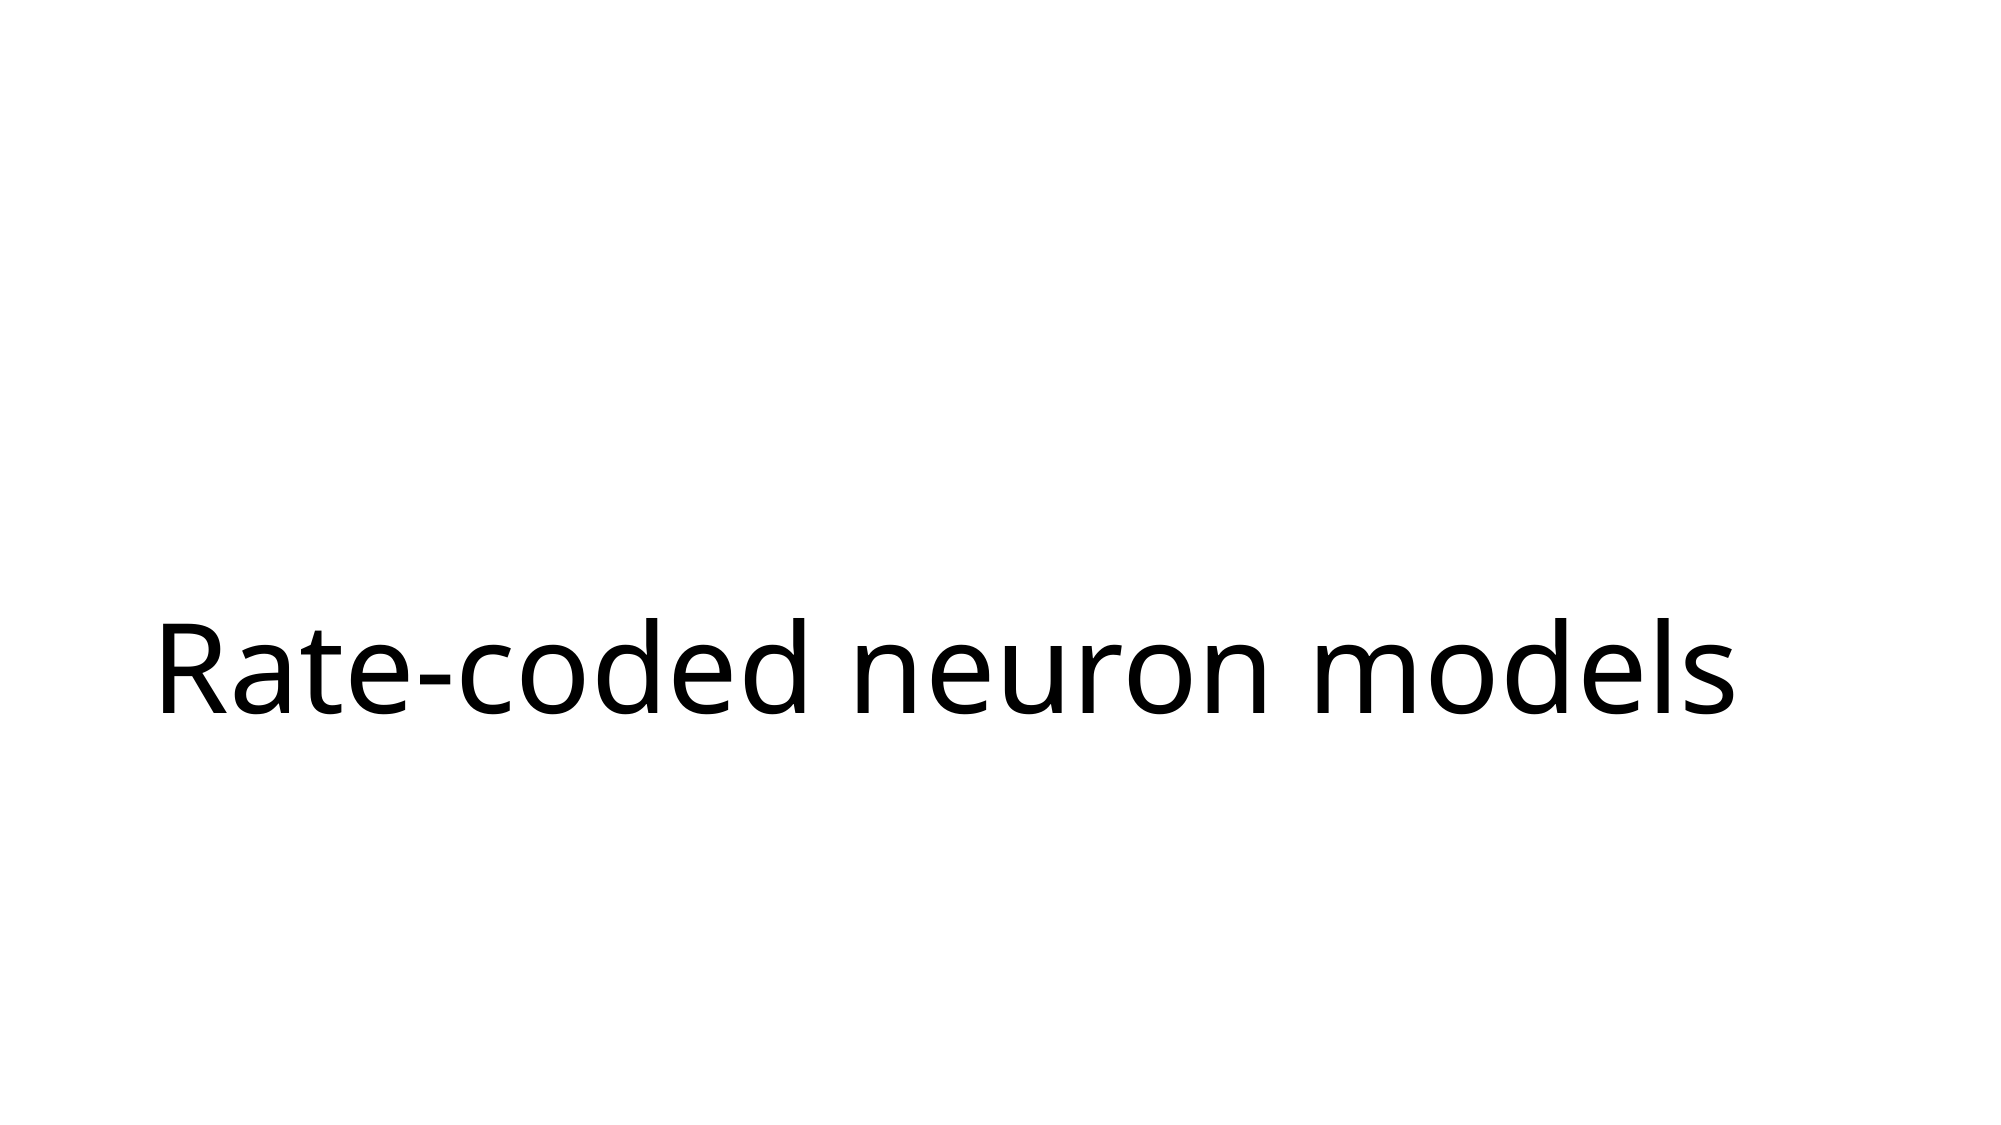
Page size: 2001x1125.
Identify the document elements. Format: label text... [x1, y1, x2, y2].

title Rate-coded neuron models [136, 280, 1862, 749]
